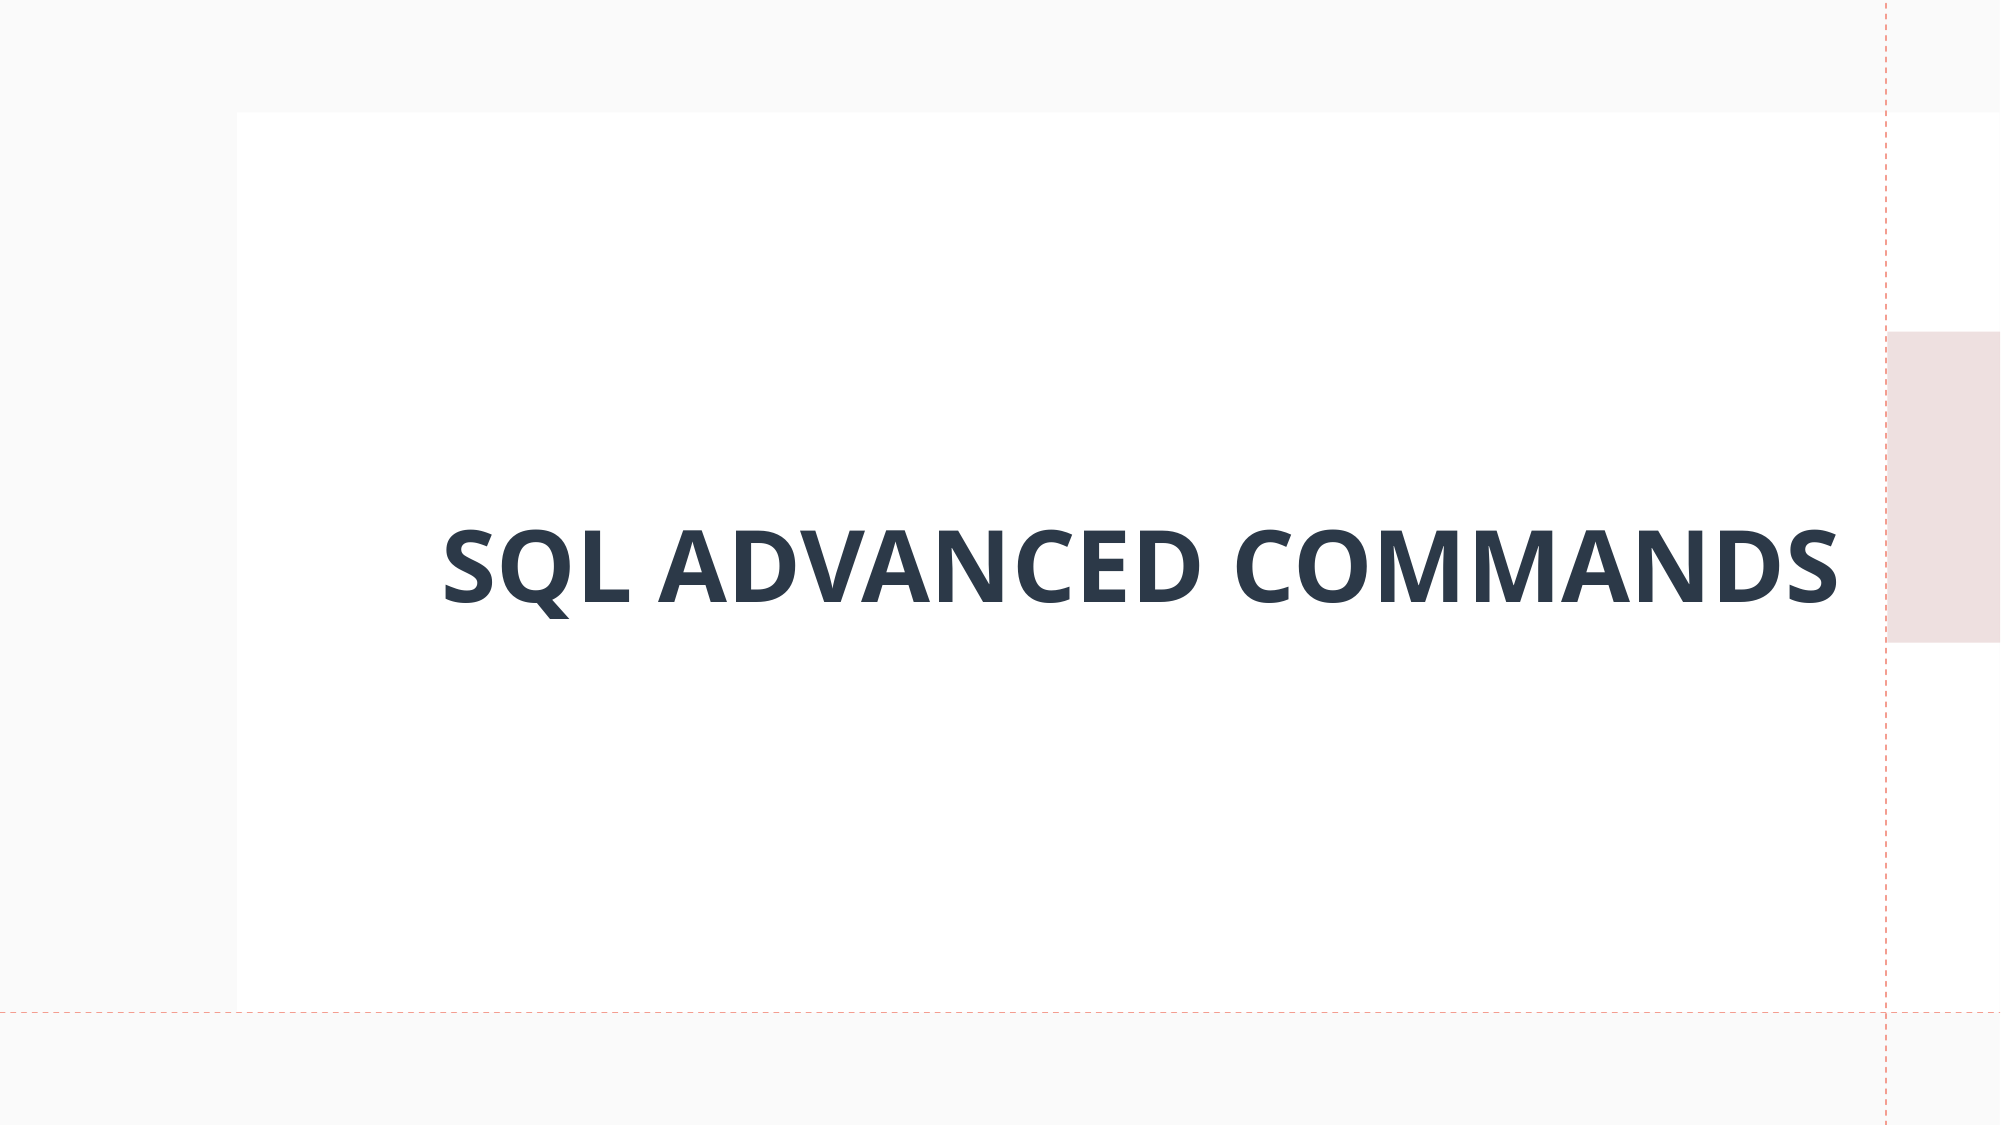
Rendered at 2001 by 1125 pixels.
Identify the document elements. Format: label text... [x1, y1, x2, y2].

title SQL ADVANCED COMMANDS [69, 94, 1894, 637]
